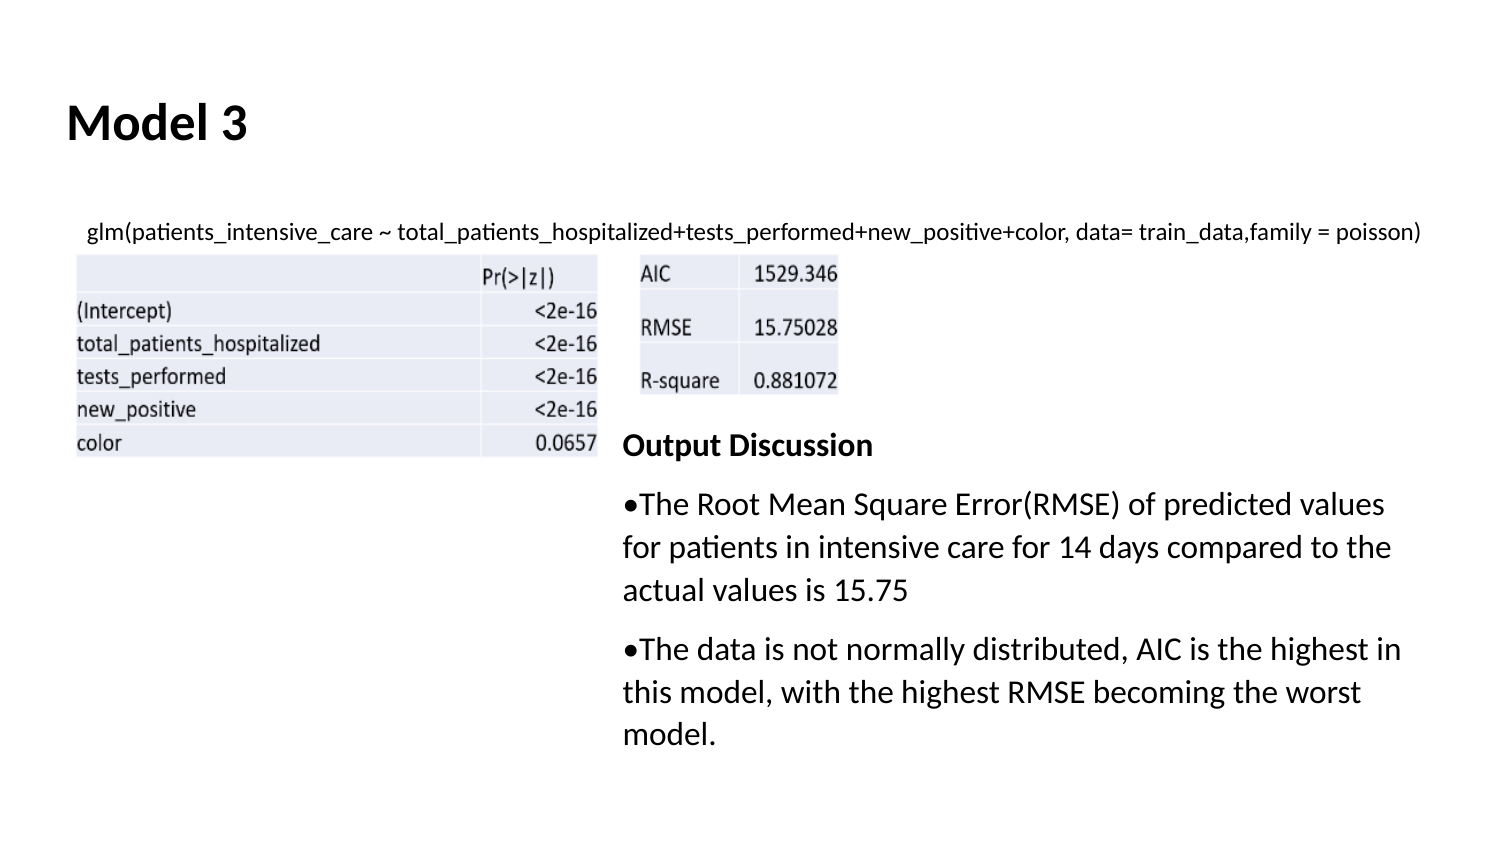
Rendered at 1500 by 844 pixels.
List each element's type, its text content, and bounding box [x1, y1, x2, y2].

text_box glm(patients_intensive_care ~ total_patients_hospitalized+tests_performed+new_positive+color, data= train_data,family = poisson) [71, 195, 1492, 261]
title Model 3 [51, 72, 1449, 167]
picture [61, 230, 853, 487]
list Output Discussion •The Root Mean Square Error(RMSE) of predicted values for patients in intensive care for 14 days compared to the actual values is 15.75 •The data is not normally distributed, AIC is the highest in this model, with the highest RMSE becoming the worst model. [607, 405, 1430, 844]
